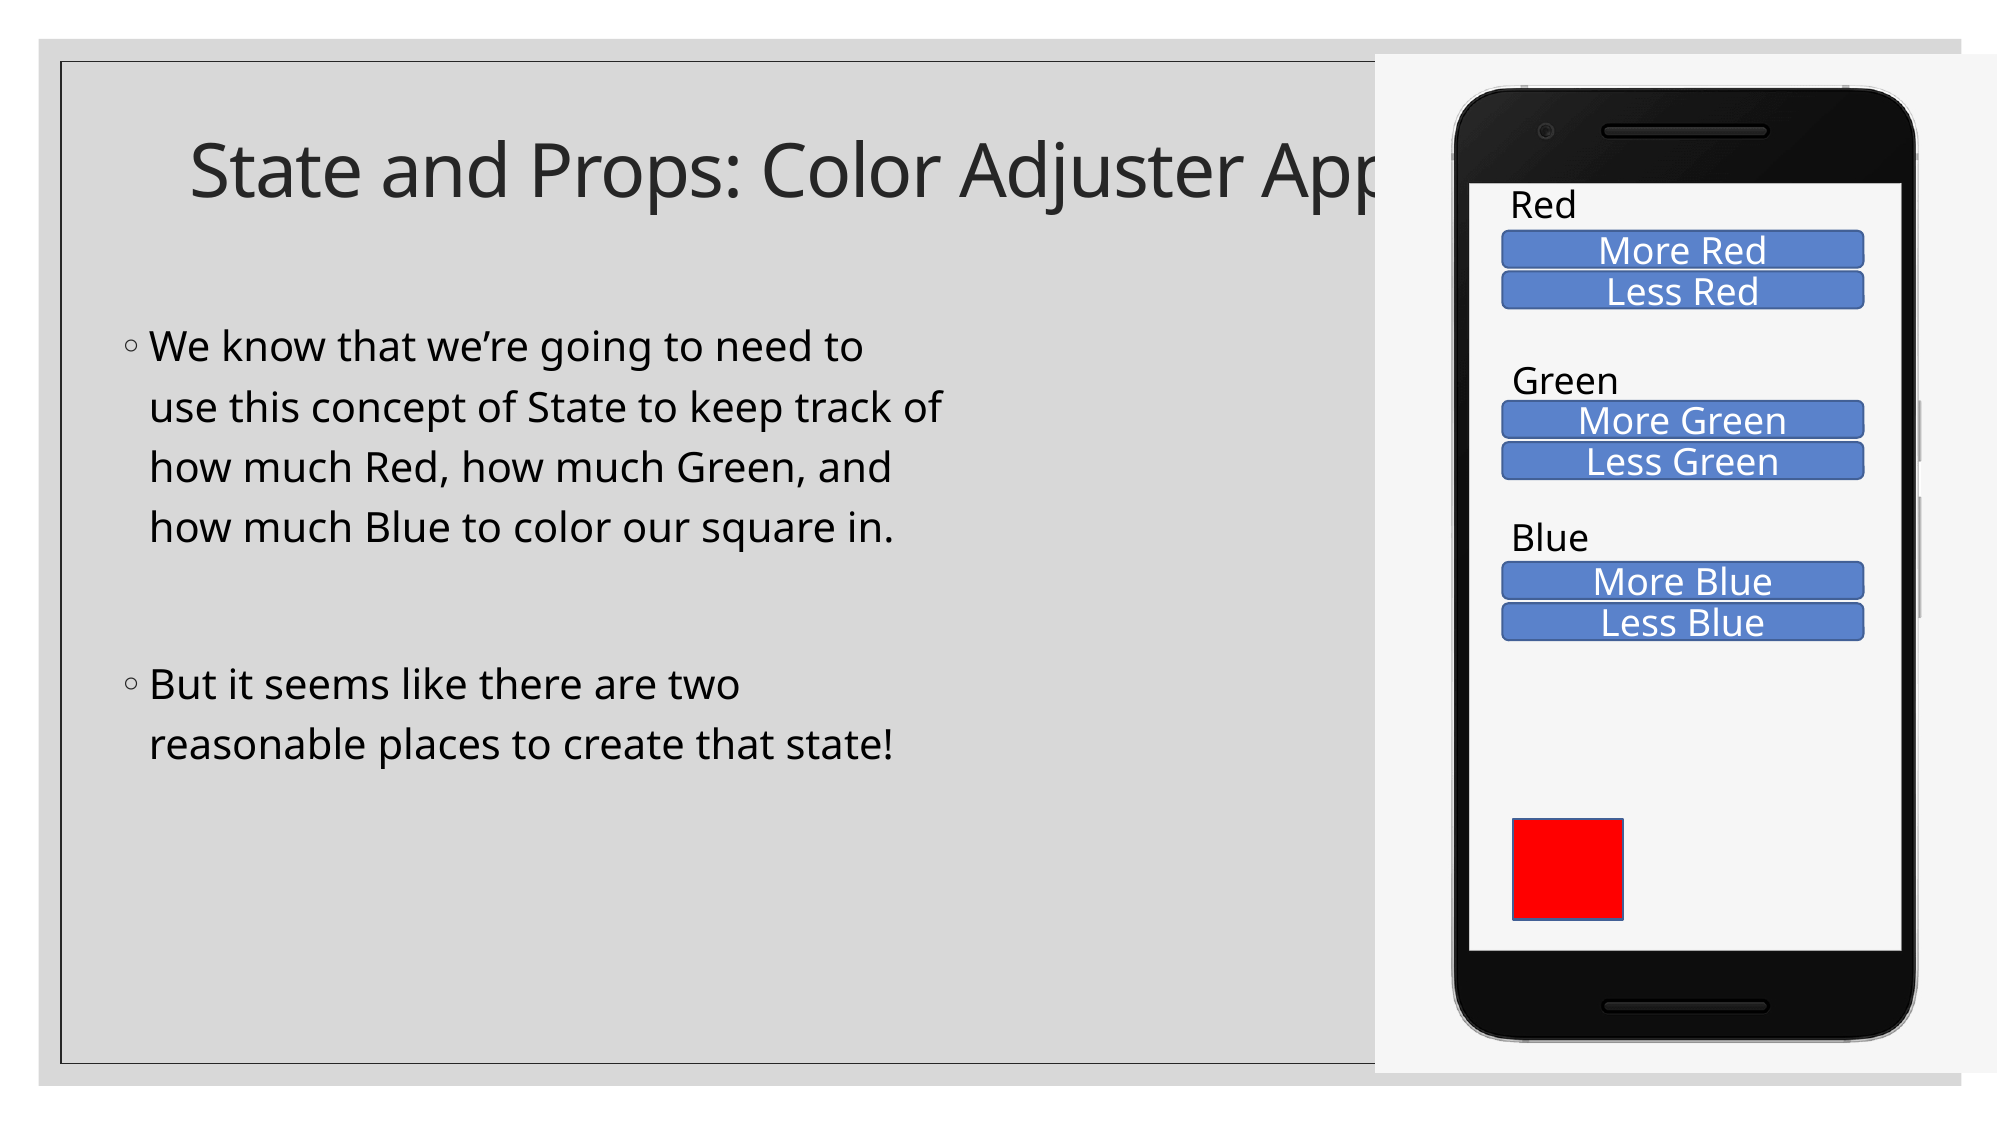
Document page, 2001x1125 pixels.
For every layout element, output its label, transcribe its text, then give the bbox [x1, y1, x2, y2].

title State and Props: Color Adjuster App [174, 105, 1369, 331]
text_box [1375, 54, 1997, 1073]
list We know that we’re going to need to use this concept of State to keep track of how much Red, how much Green, and how much Blue to color our square in. But it seems like there are two reasonable places to create that state! [103, 302, 959, 1020]
